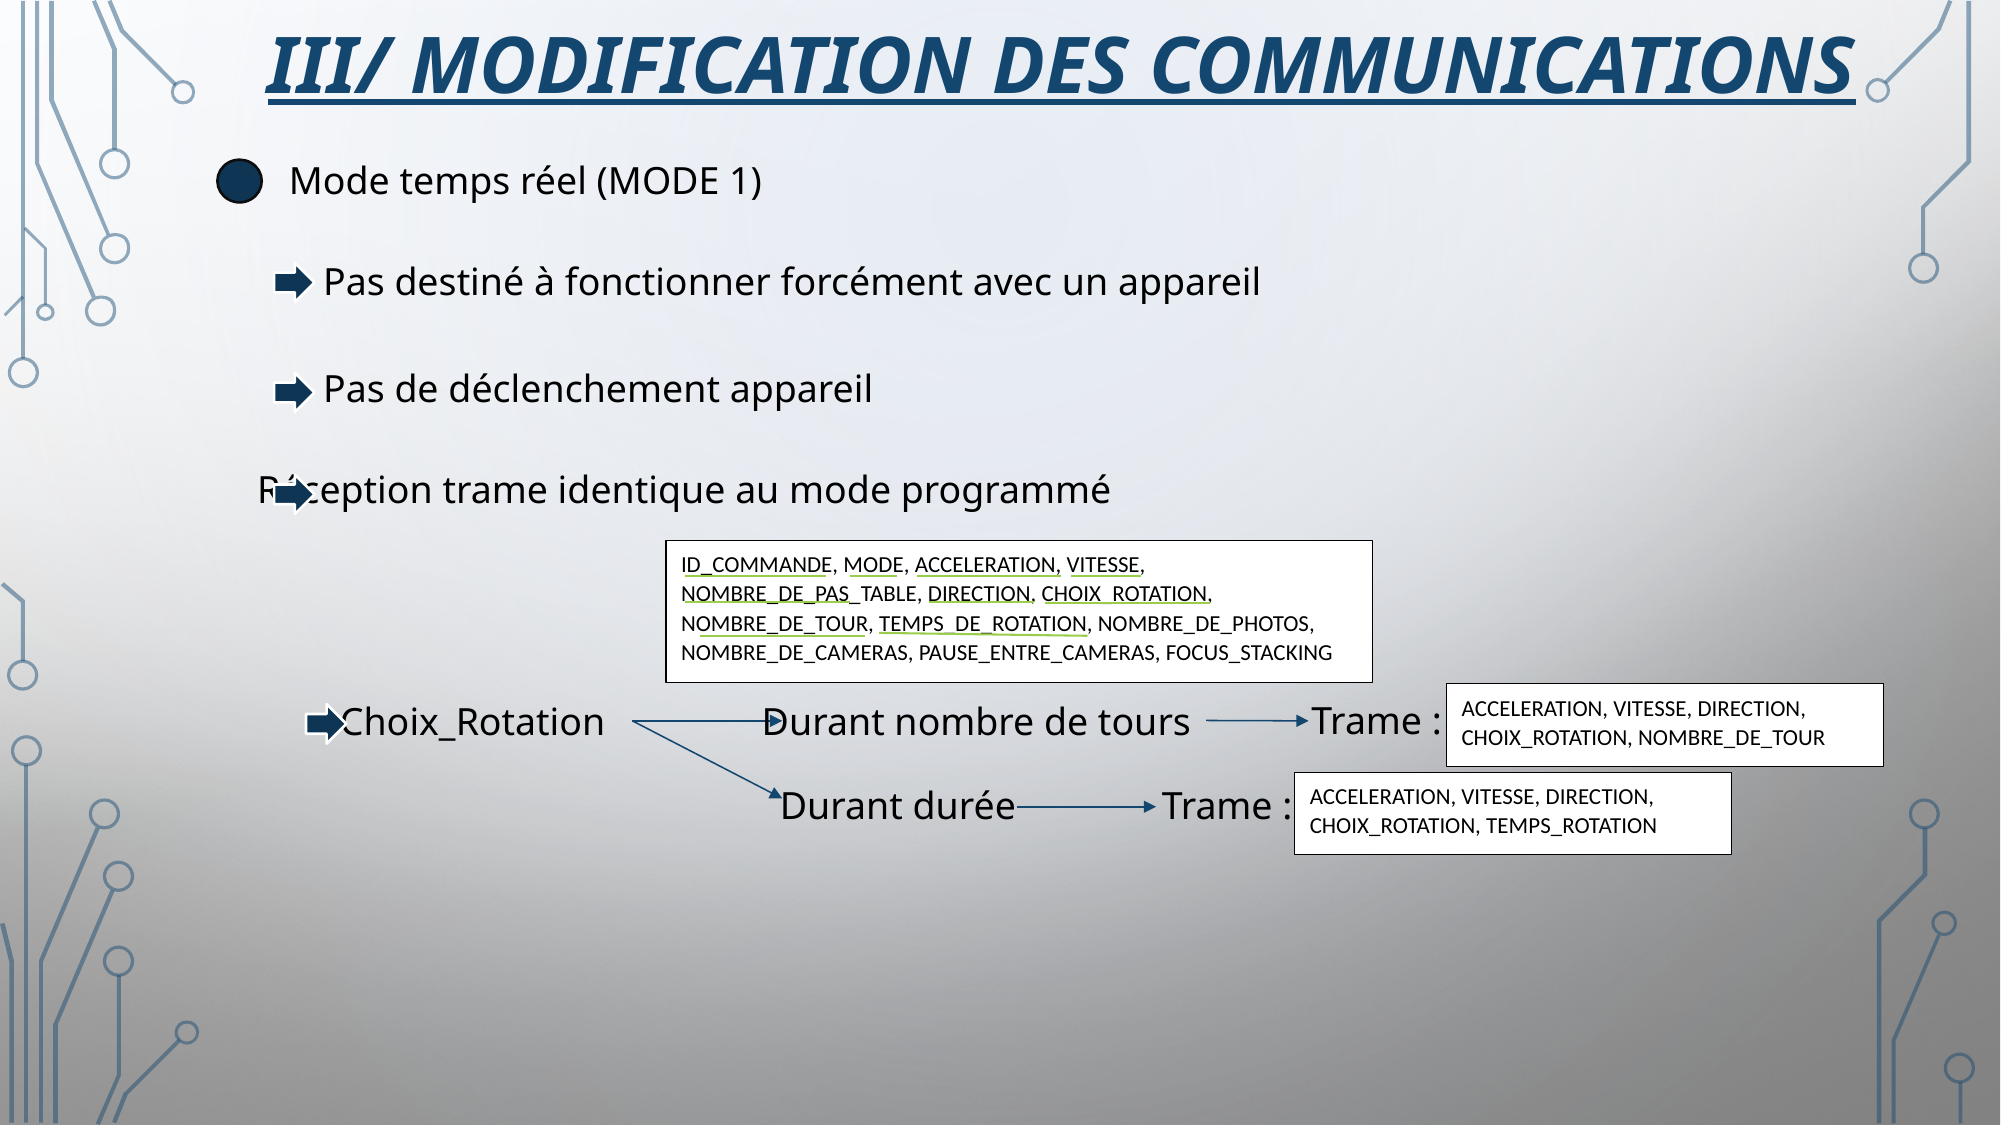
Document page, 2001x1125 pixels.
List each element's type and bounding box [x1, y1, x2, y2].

picture [201, 0, 2000, 1125]
text_box [878, 632, 1088, 636]
text_box [1863, 0, 1976, 1124]
text_box [0, 0, 201, 1125]
text_box [632, 720, 783, 799]
